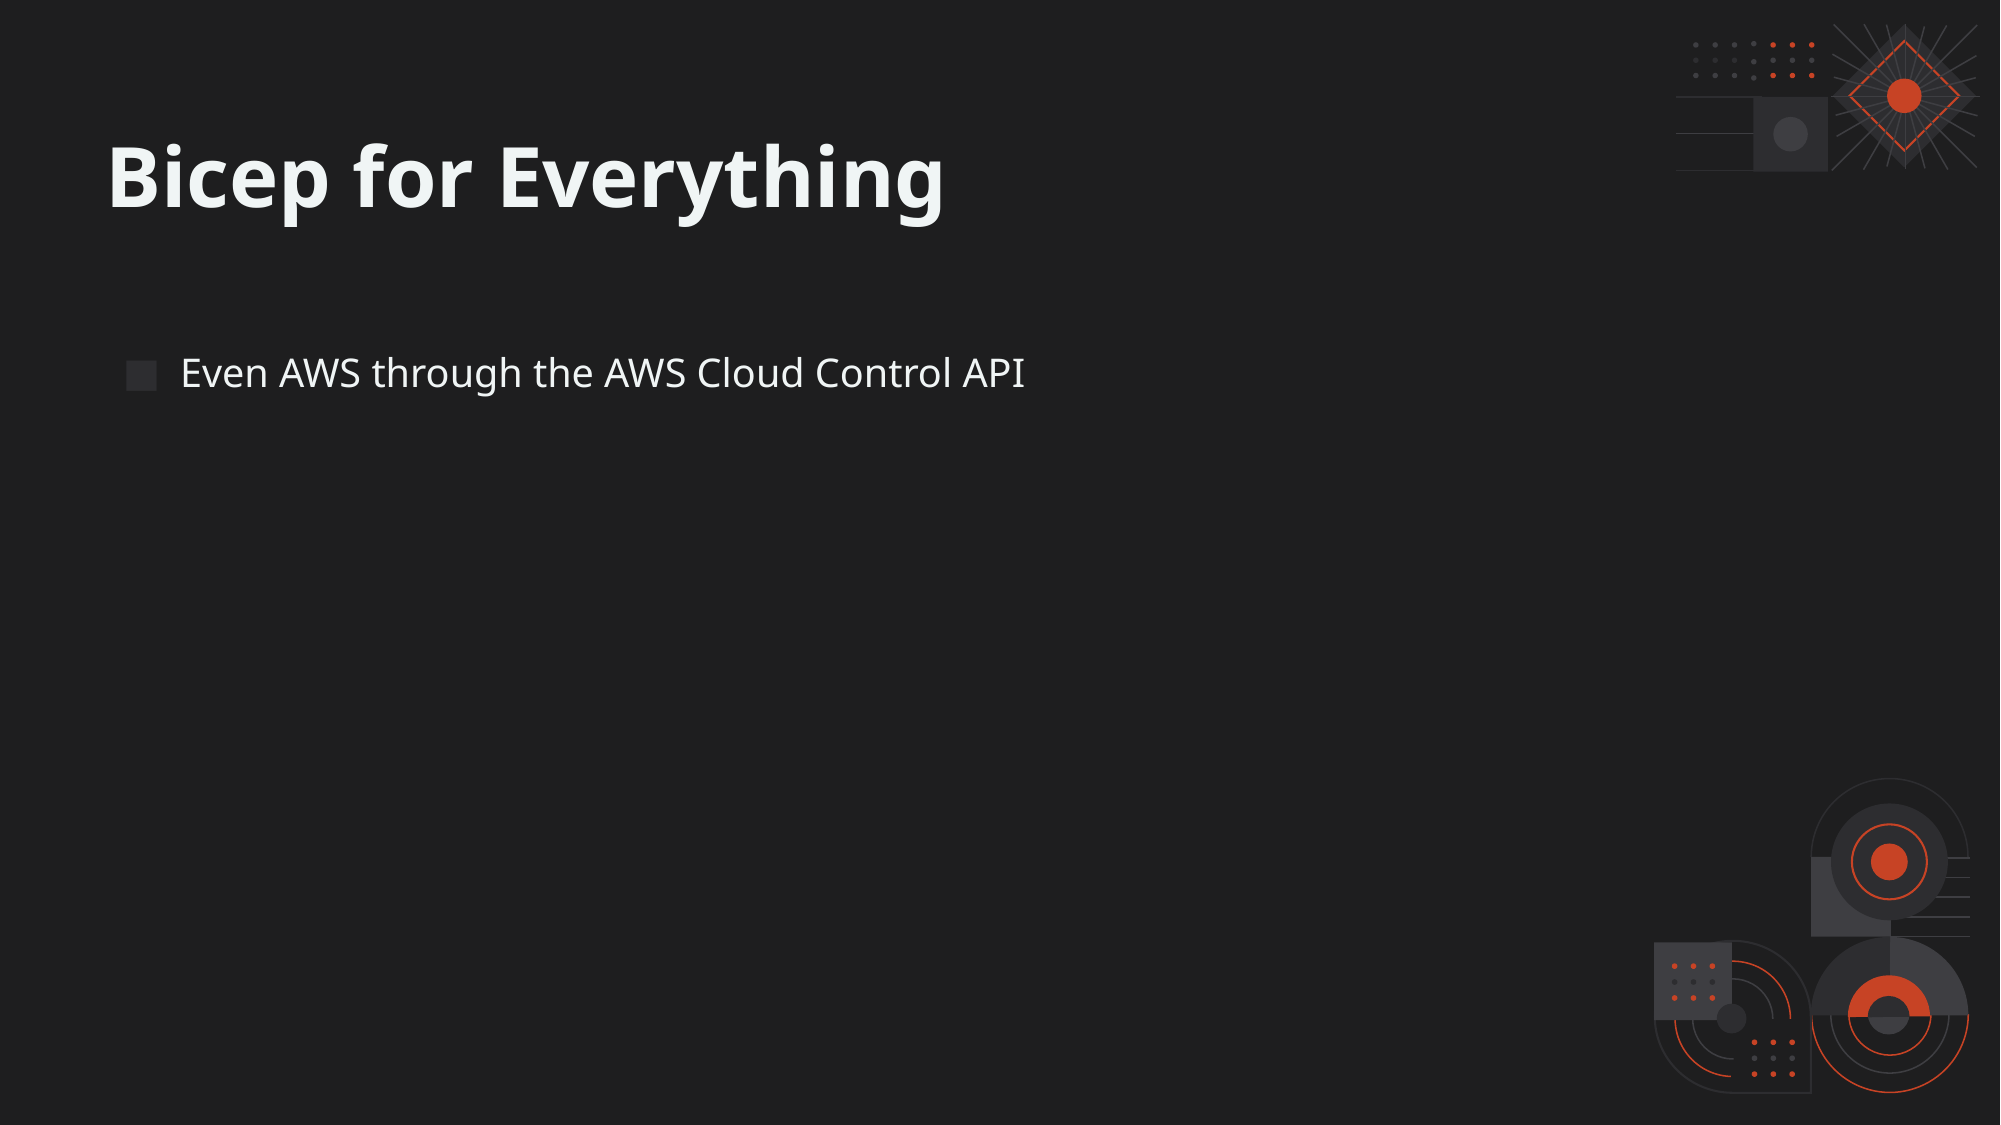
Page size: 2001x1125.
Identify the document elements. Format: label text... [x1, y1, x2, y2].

list Even AWS through the AWS Cloud Control API [85, 280, 1618, 1021]
title Bicep for Everything [85, 123, 1618, 249]
